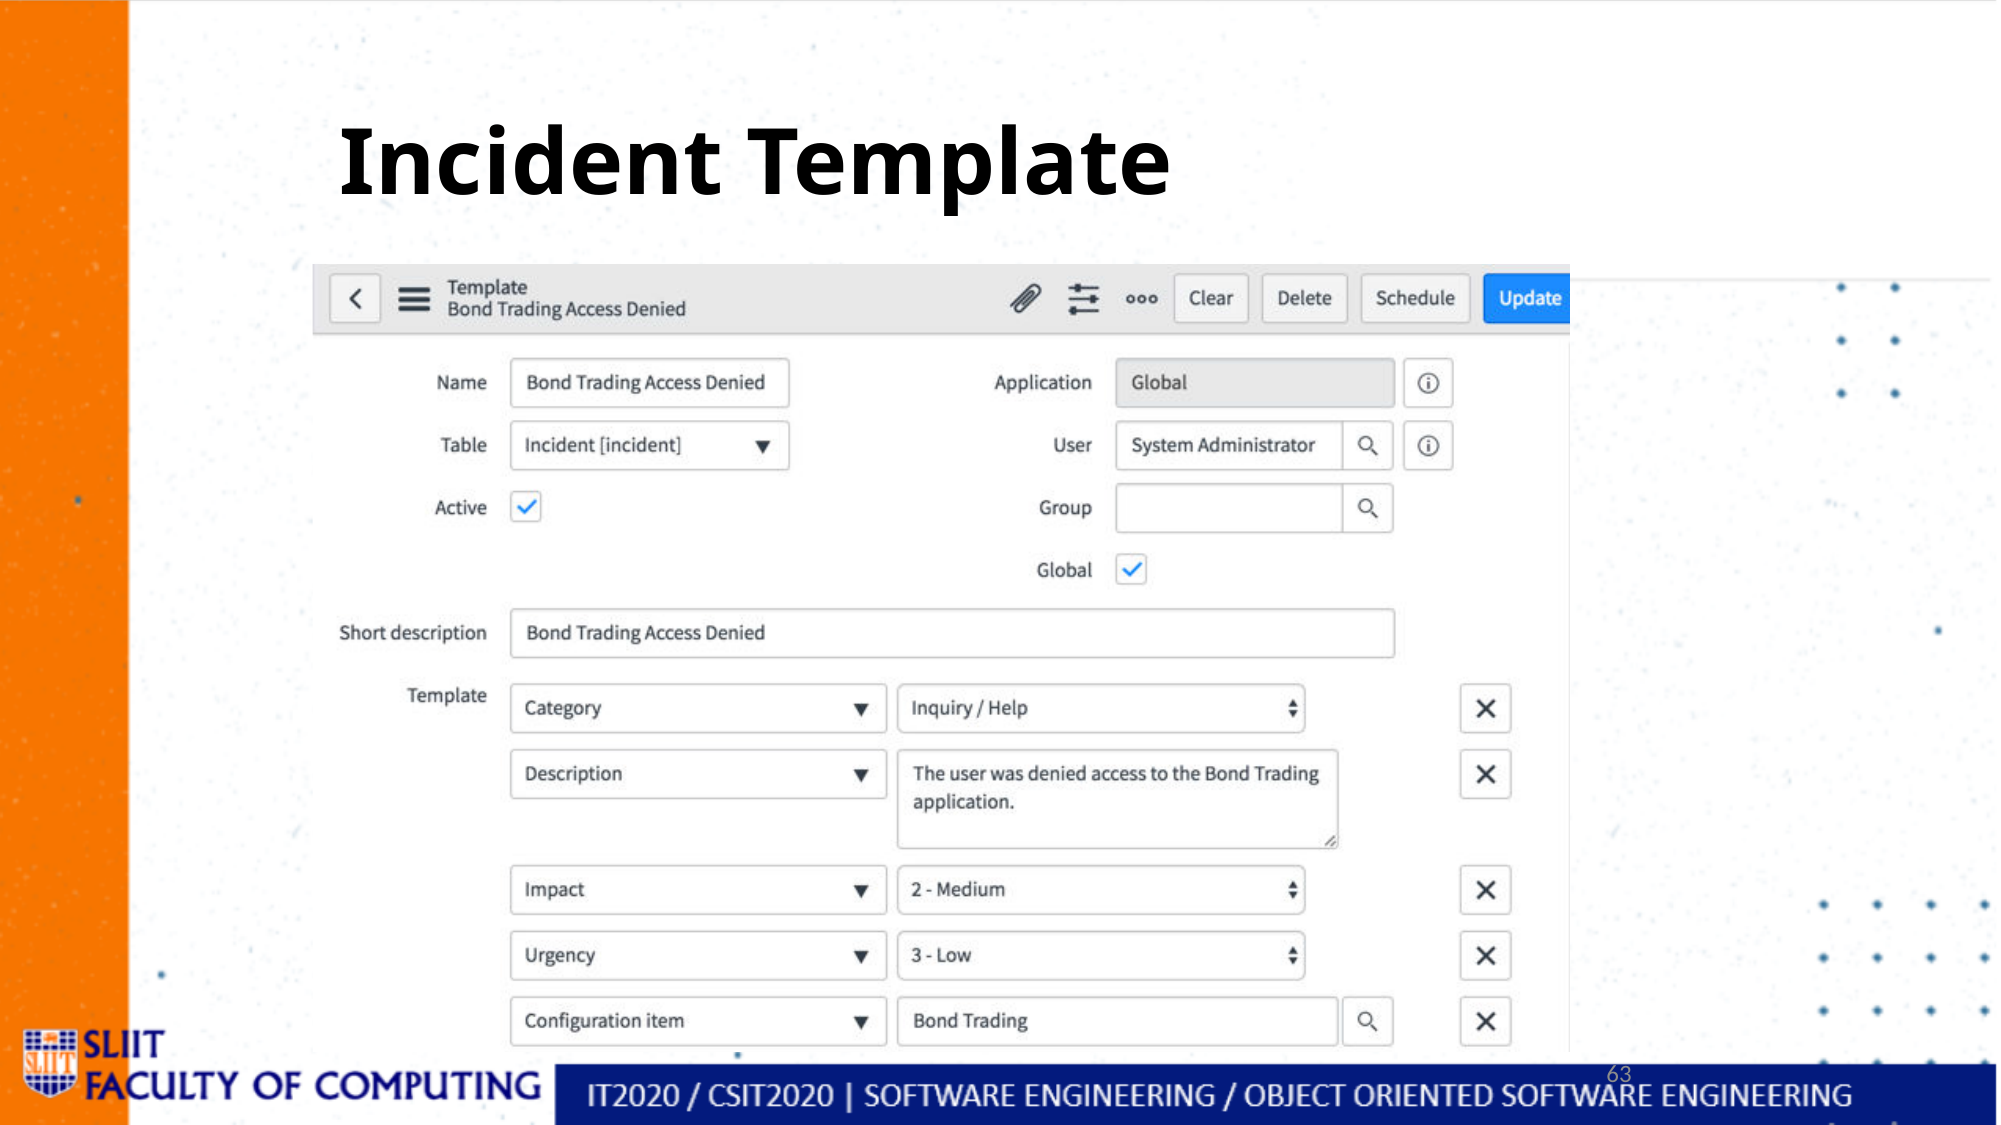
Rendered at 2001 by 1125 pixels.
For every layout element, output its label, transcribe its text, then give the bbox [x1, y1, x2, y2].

slide_number 63 [1309, 1042, 1647, 1103]
picture [0, 0, 2001, 1125]
title Incident Template [324, 83, 1619, 247]
